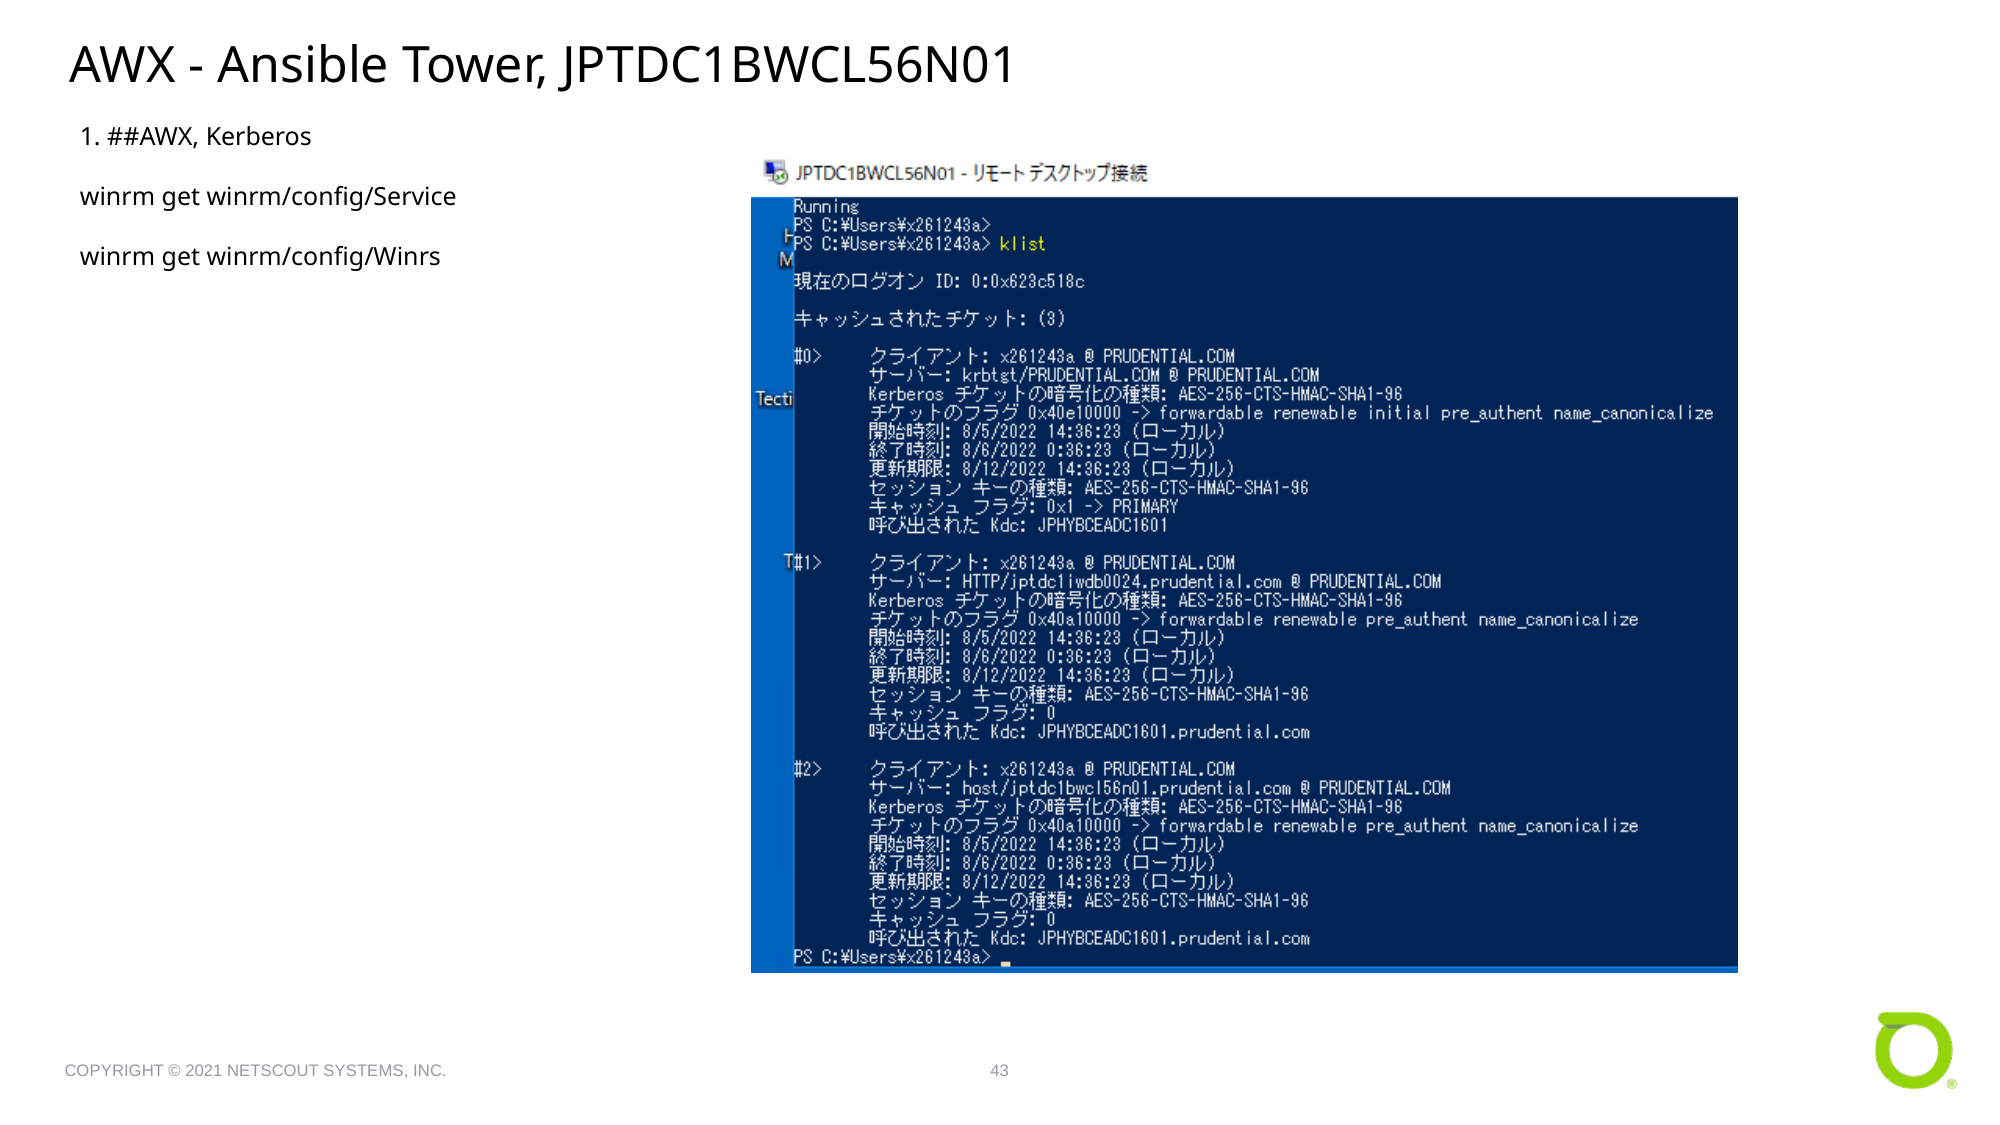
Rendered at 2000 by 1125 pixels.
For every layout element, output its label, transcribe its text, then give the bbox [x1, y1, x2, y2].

picture [1867, 1004, 1963, 1095]
text_box AWX - Ansible Tower, JPTDC1BWCL56N01 [54, 24, 1657, 100]
text_box 1. ##AWX, Kerberos winrm get winrm/config/Service winrm get winrm/config/Winrs [65, 113, 1920, 1072]
picture [751, 152, 1738, 973]
